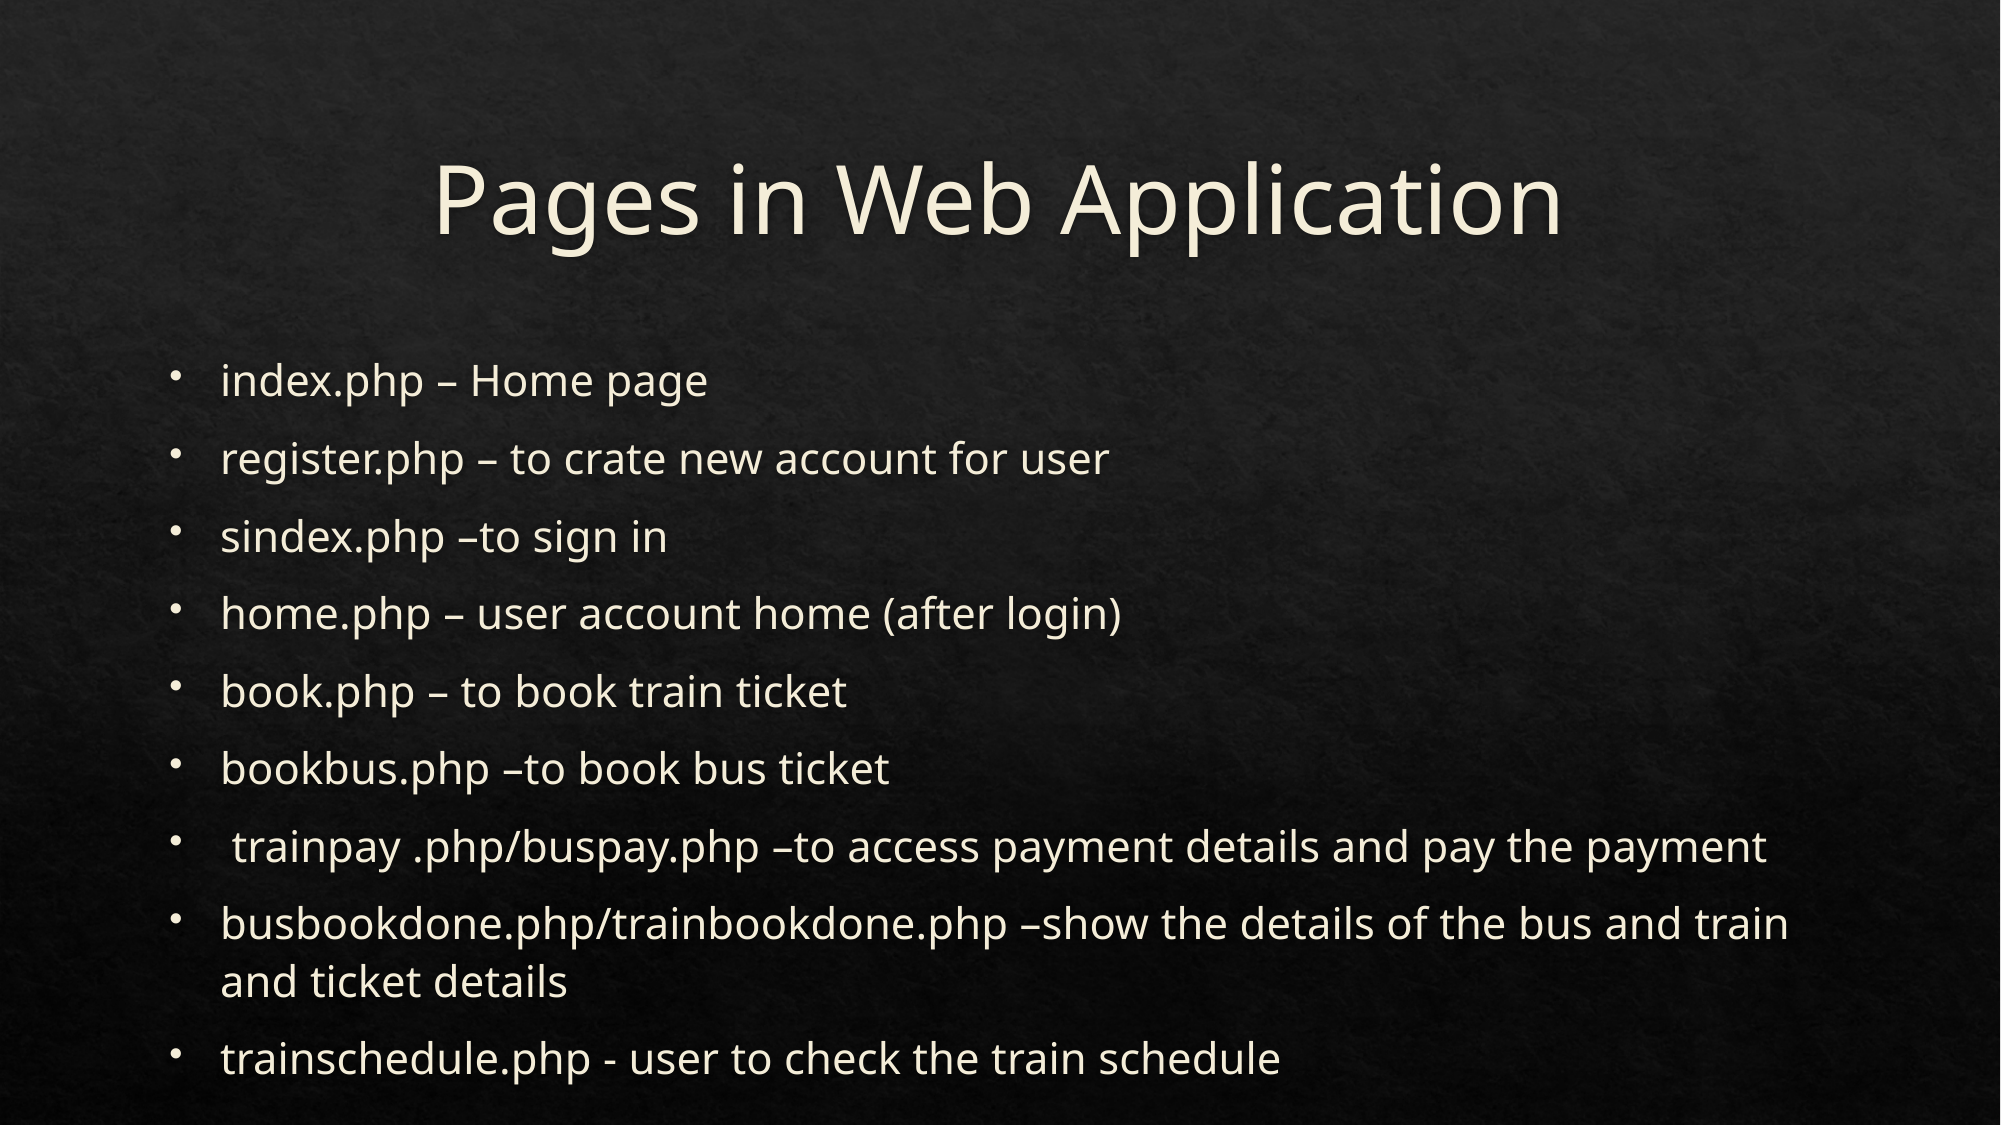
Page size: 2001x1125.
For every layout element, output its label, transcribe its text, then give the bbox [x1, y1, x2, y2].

title Pages in Web Application [149, 99, 1849, 307]
list index.php – Home page register.php – to crate new account for user sindex.php –to sign in home.php – user account home (after login) book.php – to book train ticket bookbus.php –to book bus ticket trainpay .php/buspay.php –to access payment details and pay the payment busbookdone.php/trainbookdone.php –show the details of the bus and train and ticket details trainschedule.php - user to check the train schedule [149, 340, 1891, 1093]
